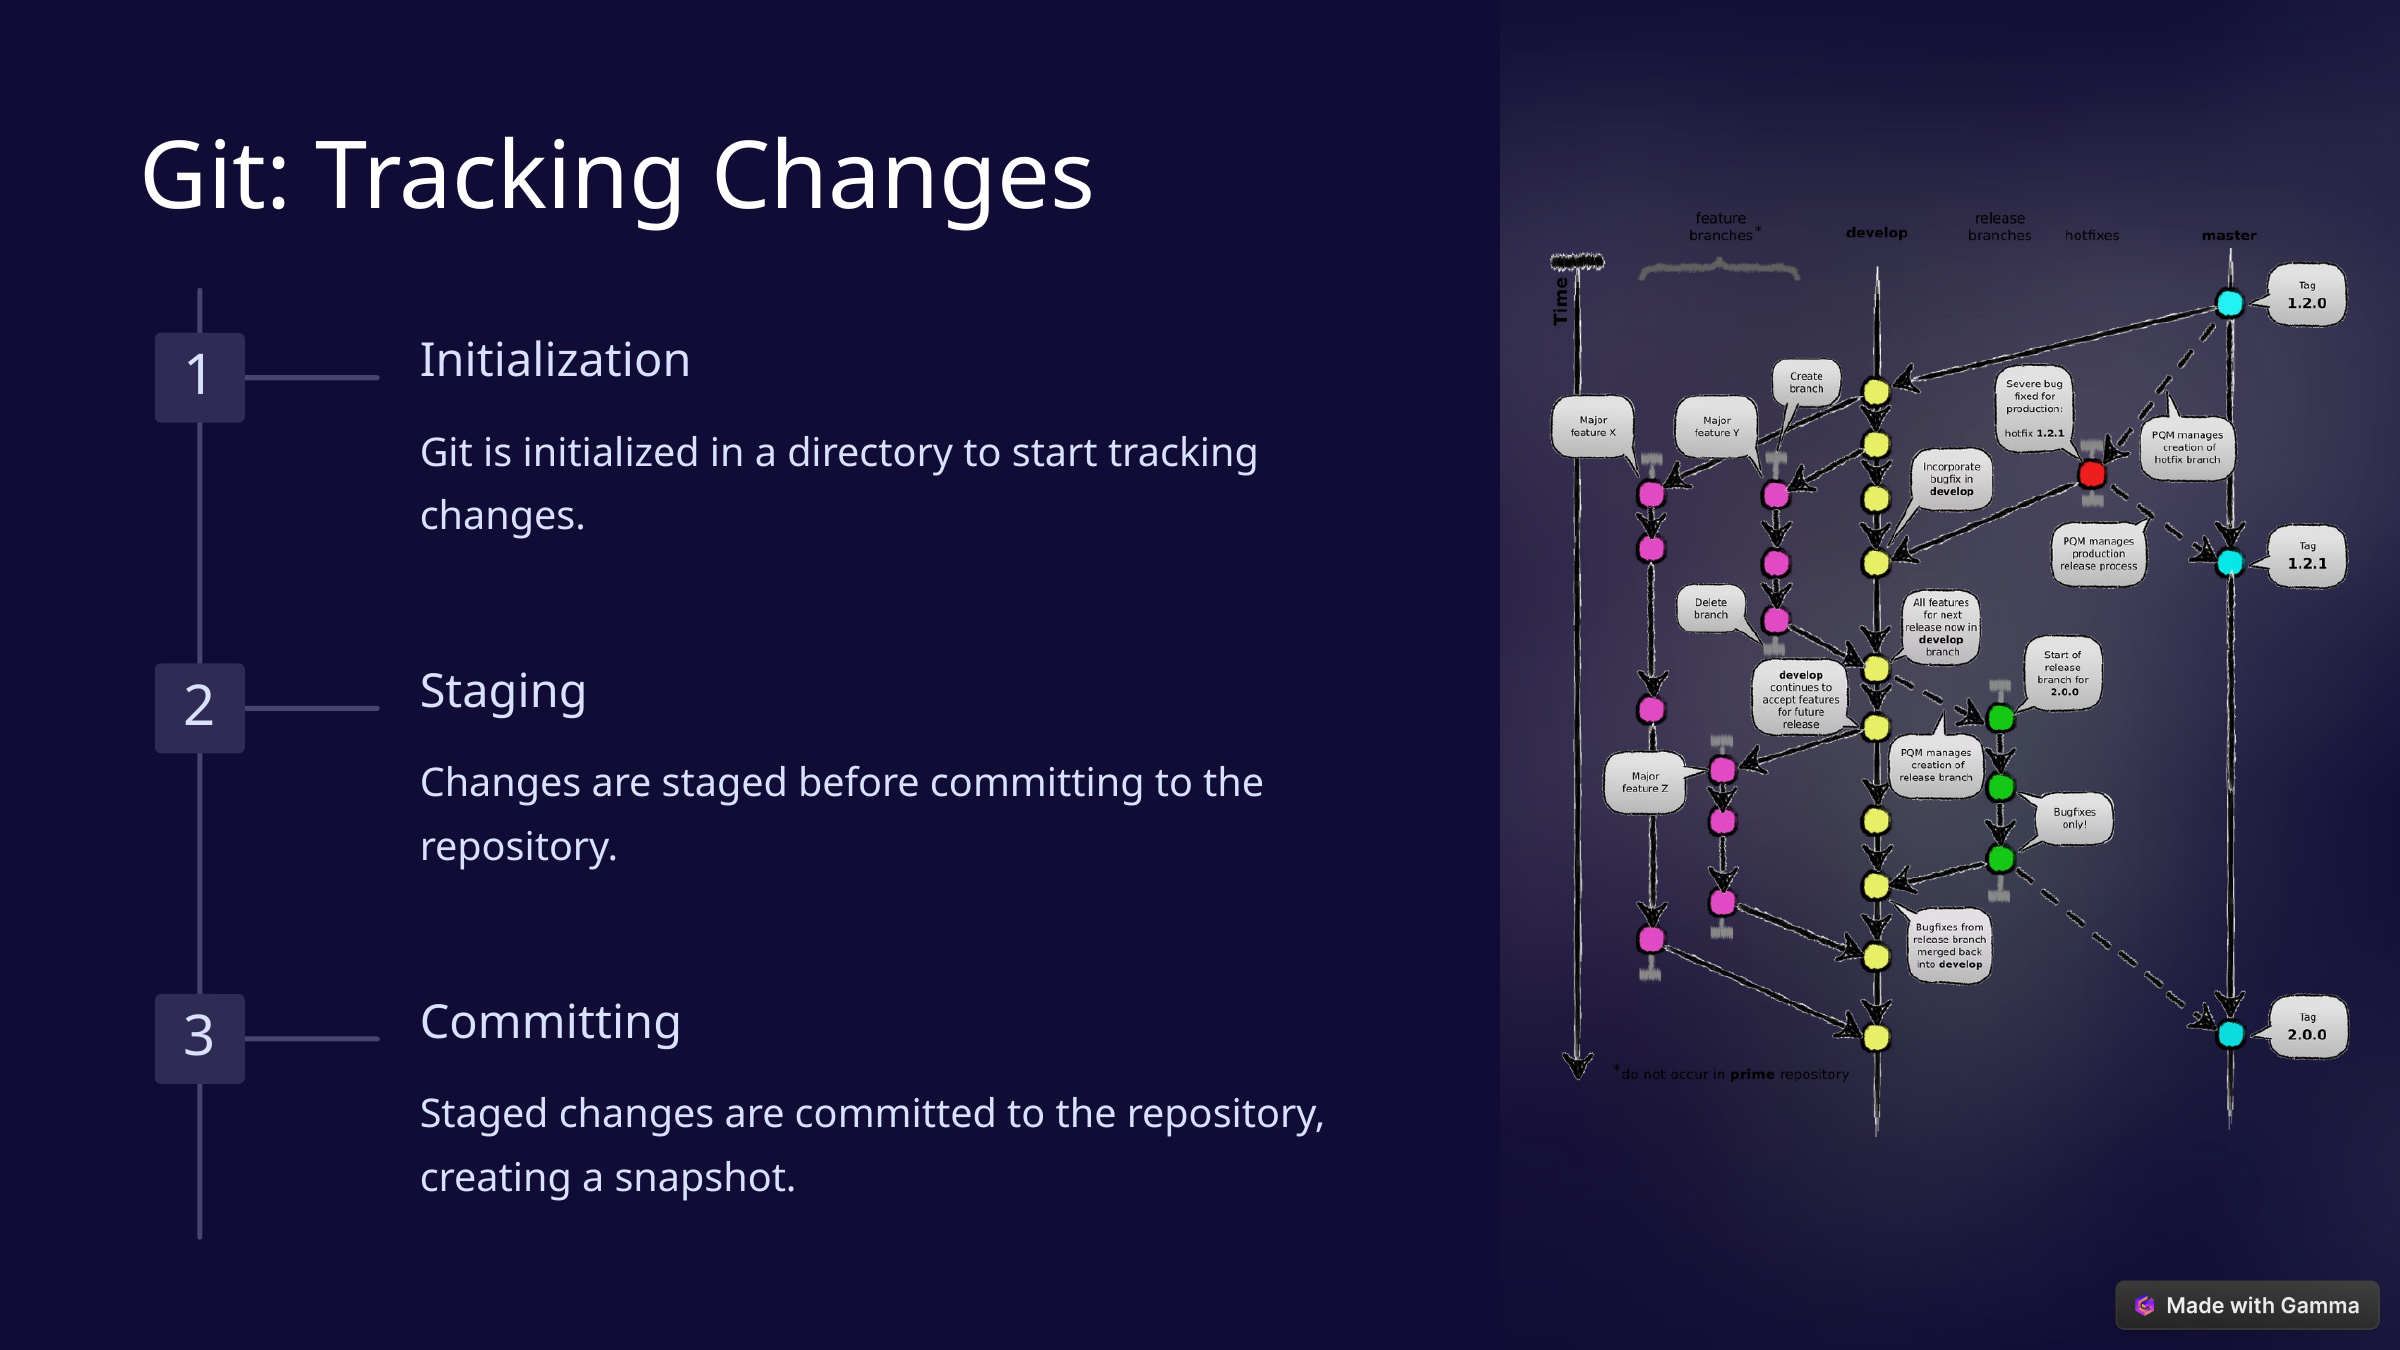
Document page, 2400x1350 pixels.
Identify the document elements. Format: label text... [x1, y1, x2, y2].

text_box Staged changes are committed to the repository, creating a snapshot. [419, 1071, 1361, 1200]
text_box Staging [419, 658, 891, 718]
text_box [245, 375, 380, 381]
text_box [197, 754, 203, 993]
picture [1499, 0, 2400, 1350]
text_box [245, 1036, 380, 1042]
text_box [154, 663, 245, 754]
text_box 1 [190, 349, 209, 406]
text_box [197, 423, 203, 663]
text_box Initialization [419, 327, 891, 387]
text_box 2 [185, 680, 215, 737]
text_box [197, 287, 203, 332]
text_box [154, 332, 245, 423]
text_box 3 [185, 1010, 215, 1068]
text_box Git is initialized in a directory to start tracking changes. [419, 410, 1361, 539]
text_box [197, 1084, 203, 1240]
text_box Committing [419, 989, 891, 1048]
text_box [245, 705, 380, 711]
text_box Changes are staged before committing to the repository. [419, 741, 1361, 869]
text_box [154, 993, 245, 1084]
text_box Git: Tracking Changes [139, 110, 1081, 228]
